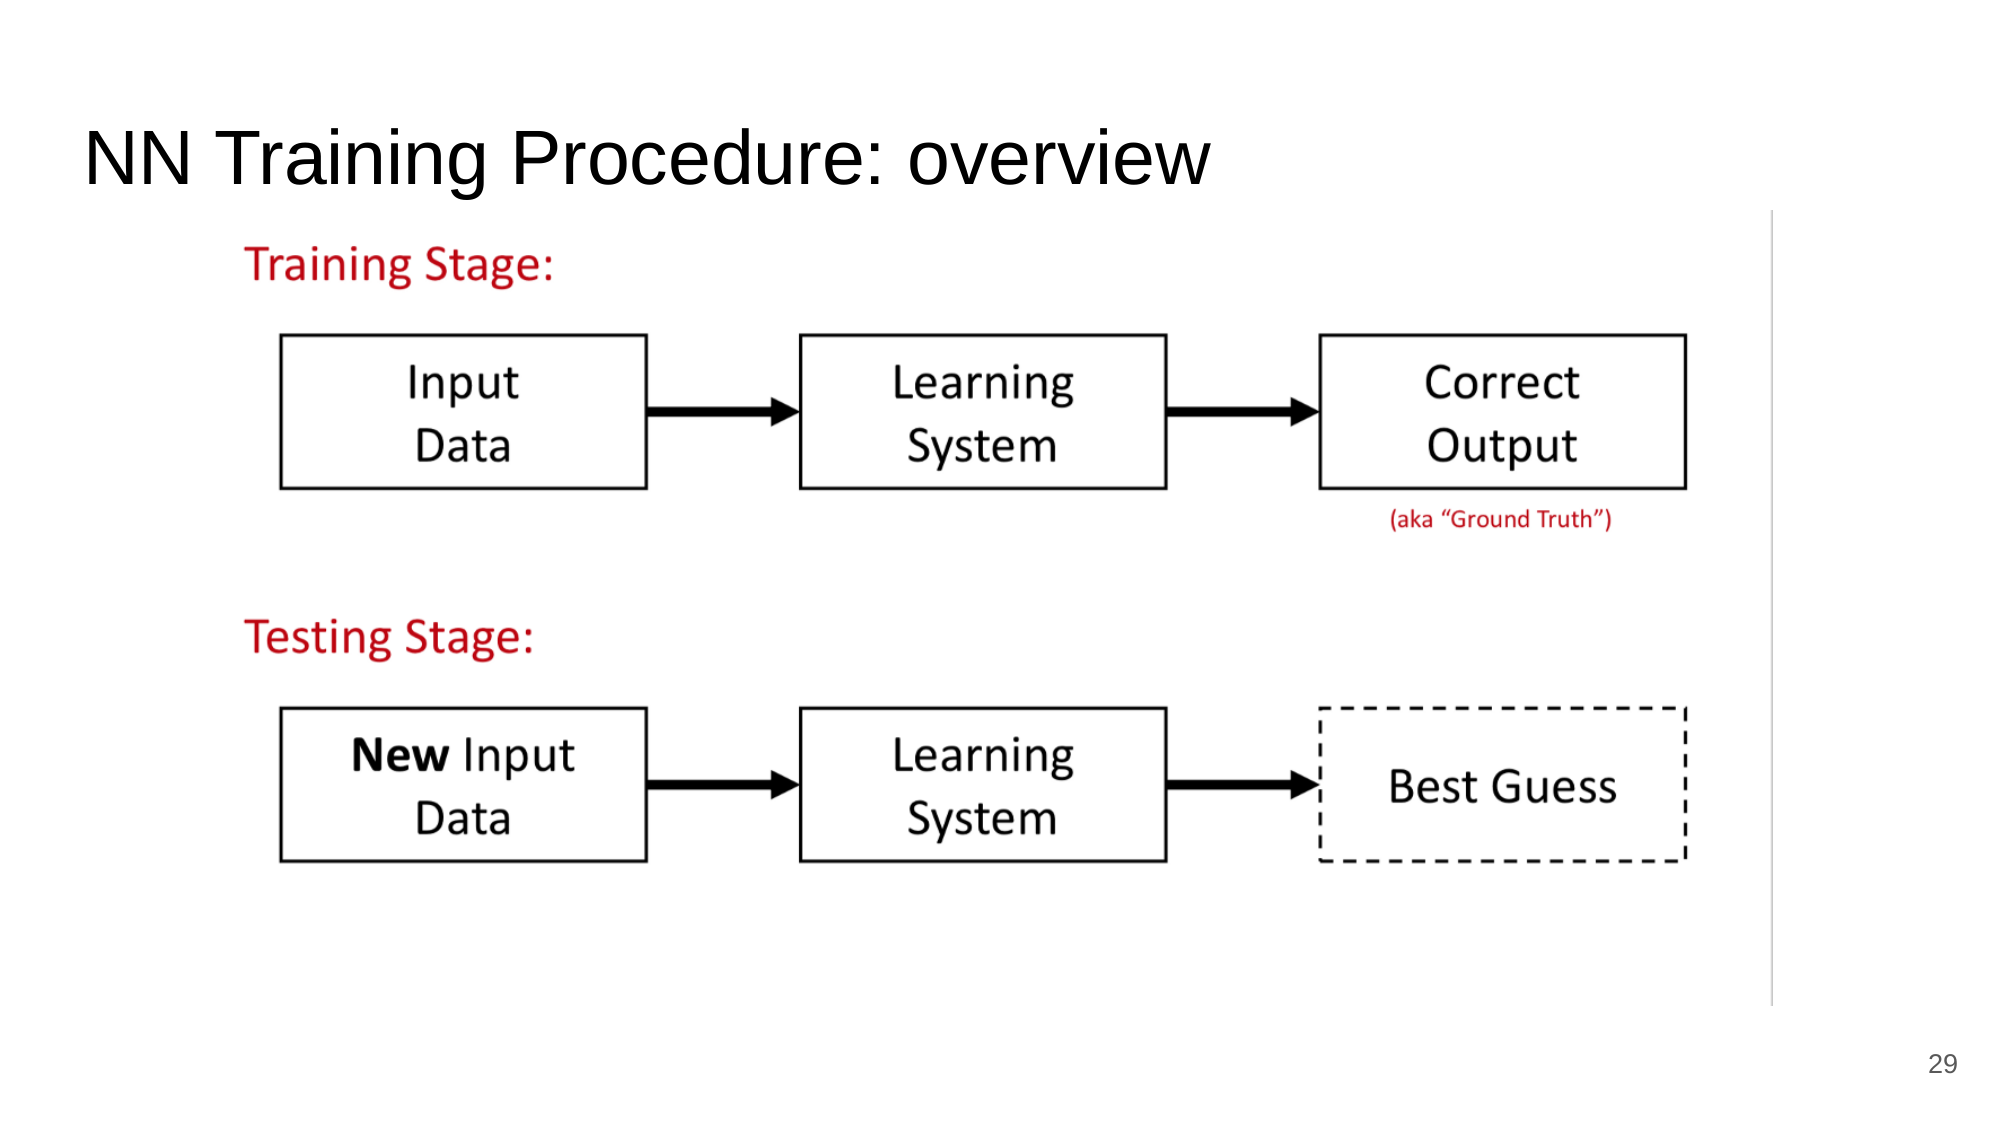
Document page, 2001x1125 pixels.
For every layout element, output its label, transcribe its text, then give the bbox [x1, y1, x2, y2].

picture [226, 210, 1774, 1007]
slide_number ‹#› [1853, 1019, 1974, 1106]
title NN Training Procedure: overview [68, 97, 1932, 223]
